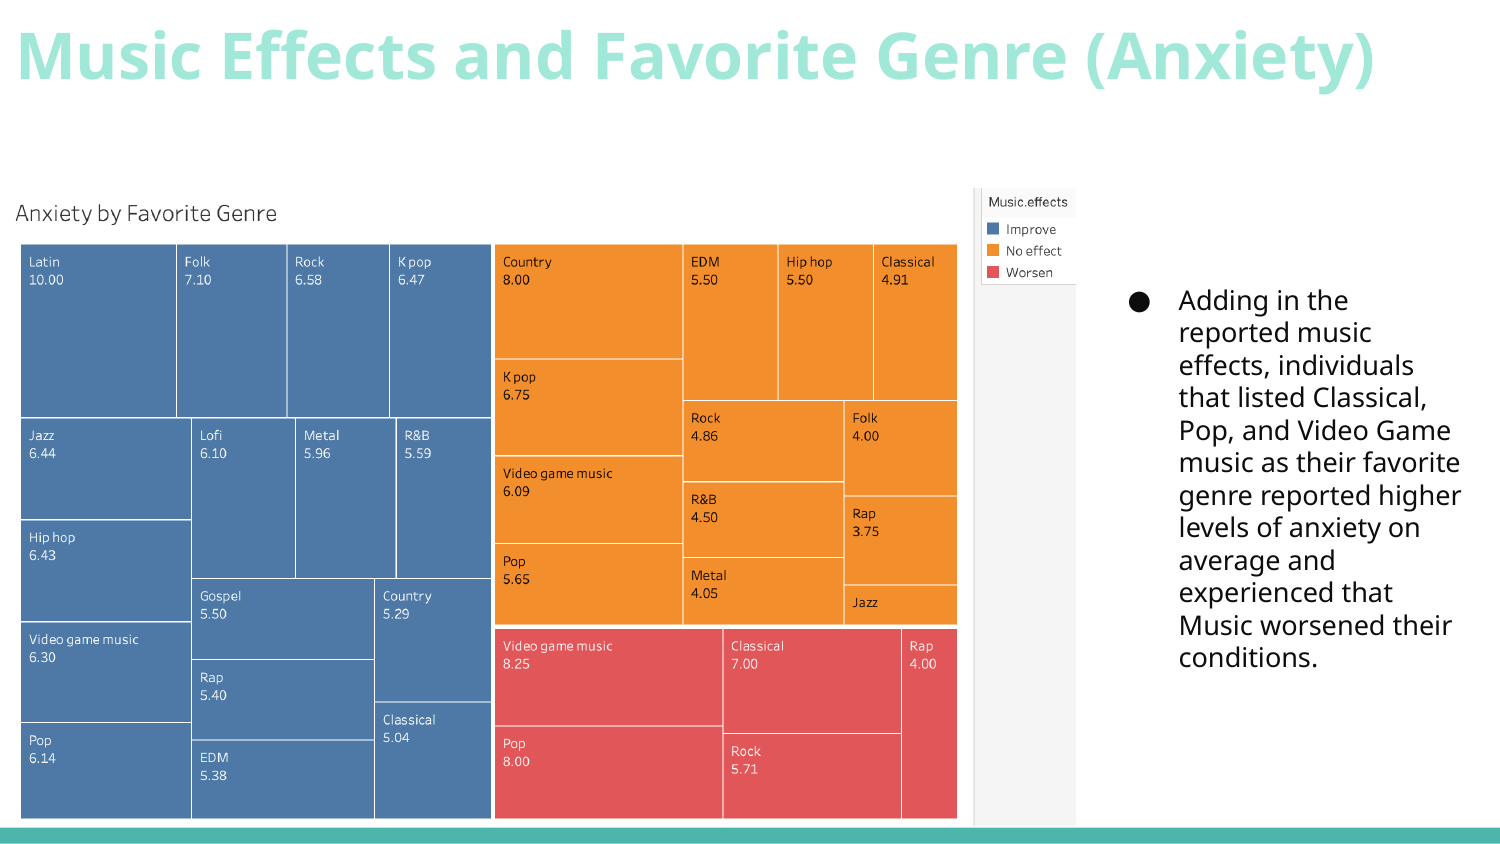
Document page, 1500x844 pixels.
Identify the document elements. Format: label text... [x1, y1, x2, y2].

text_box Adding in the reported music effects, individuals that listed Classical, Pop, and Video Game music as their favorite genre reported higher levels of anxiety on average and experienced that Music worsened their conditions. [1088, 268, 1481, 814]
picture [7, 188, 1077, 826]
title Music Effects and Favorite Genre (Anxiety) [0, 0, 1398, 116]
